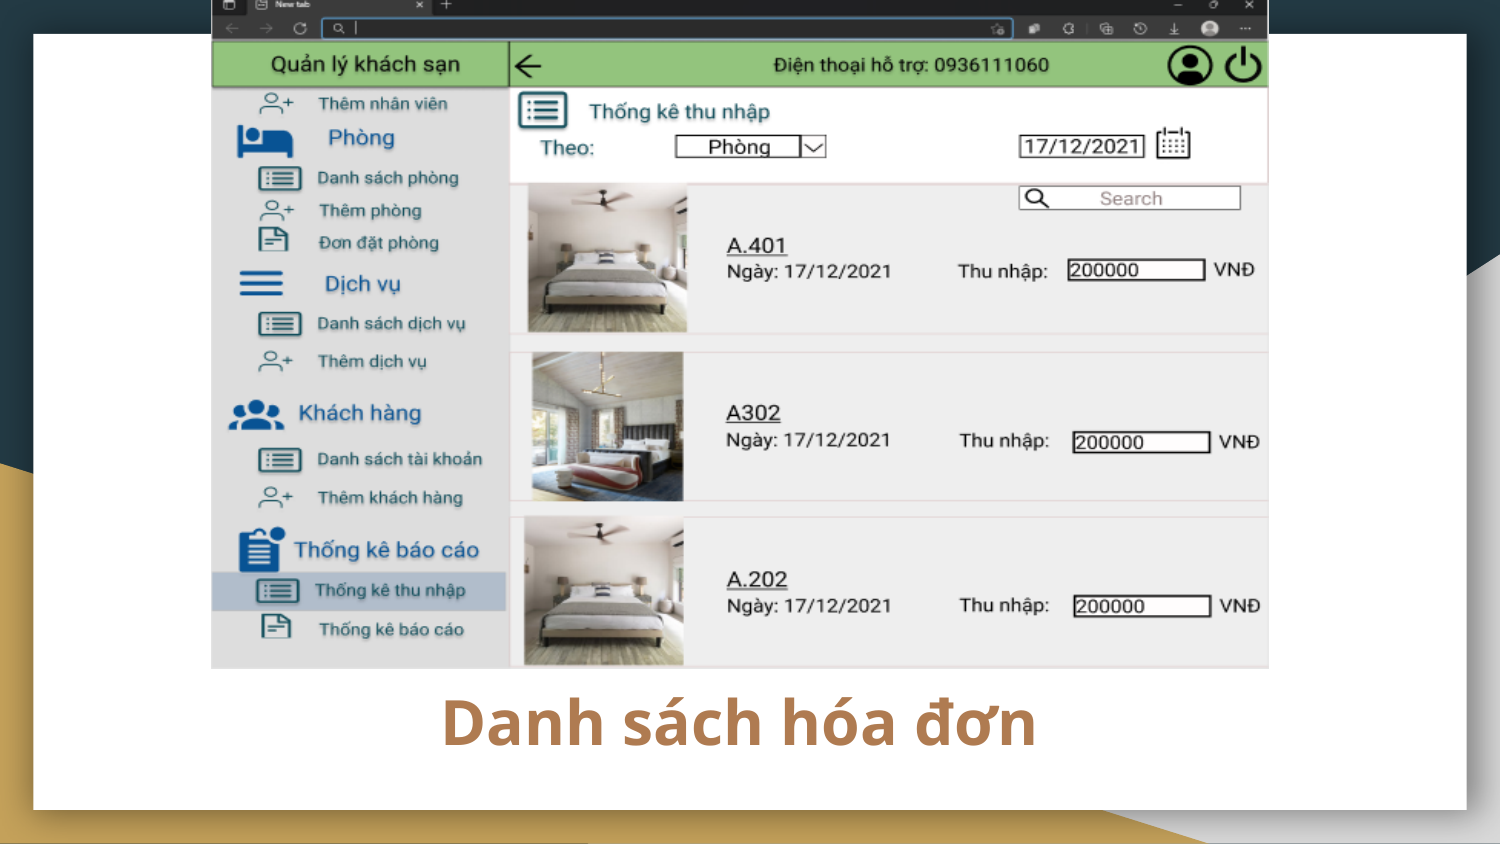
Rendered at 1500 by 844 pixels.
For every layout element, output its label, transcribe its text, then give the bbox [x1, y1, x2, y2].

picture [211, 0, 1269, 669]
title Danh sách hóa đơn [257, 677, 1223, 807]
